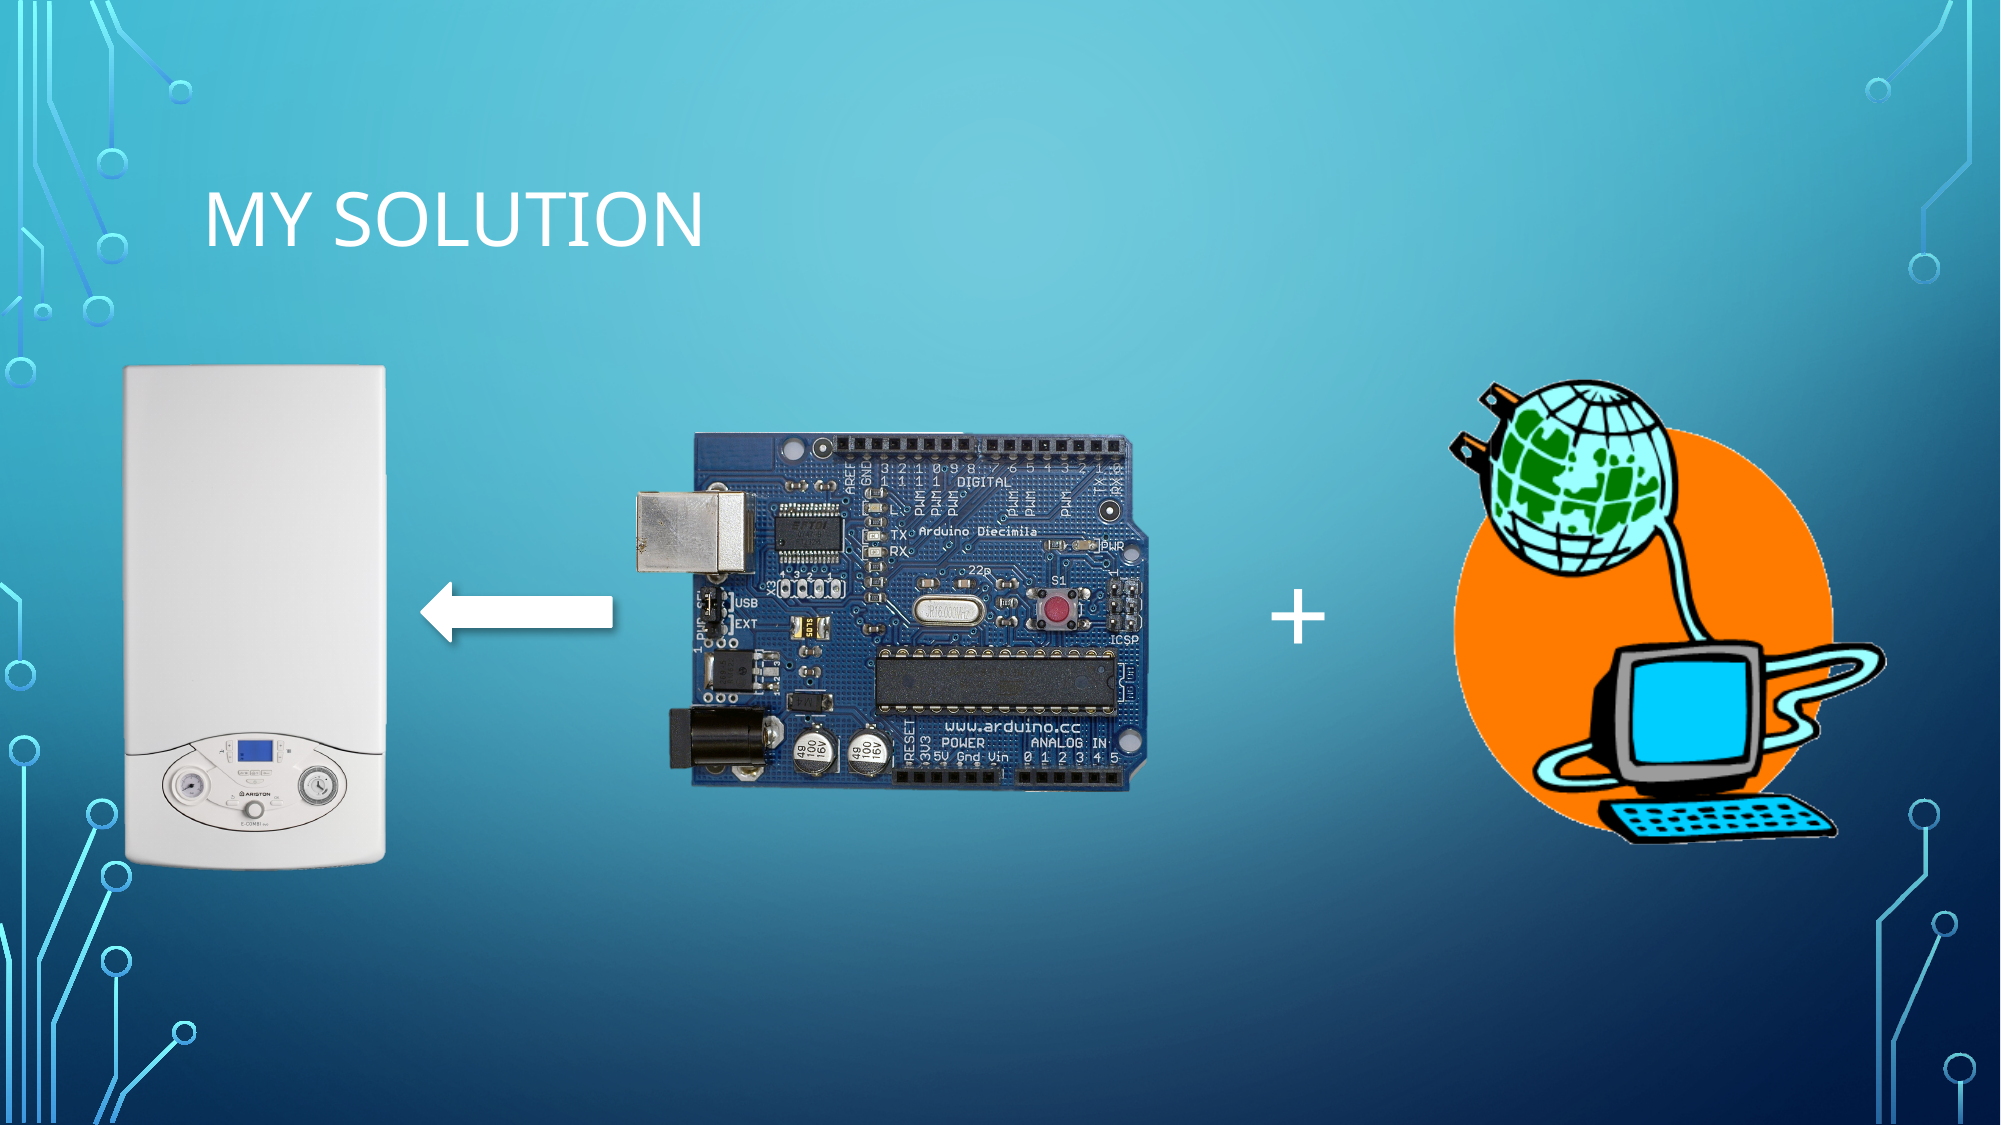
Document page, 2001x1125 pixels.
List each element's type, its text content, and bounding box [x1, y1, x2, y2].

text_box [422, 581, 613, 643]
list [636, 432, 1150, 793]
picture [1448, 378, 1887, 847]
title My Solution [187, 101, 1813, 344]
text_box + [1251, 536, 1347, 687]
picture [86, 324, 422, 900]
